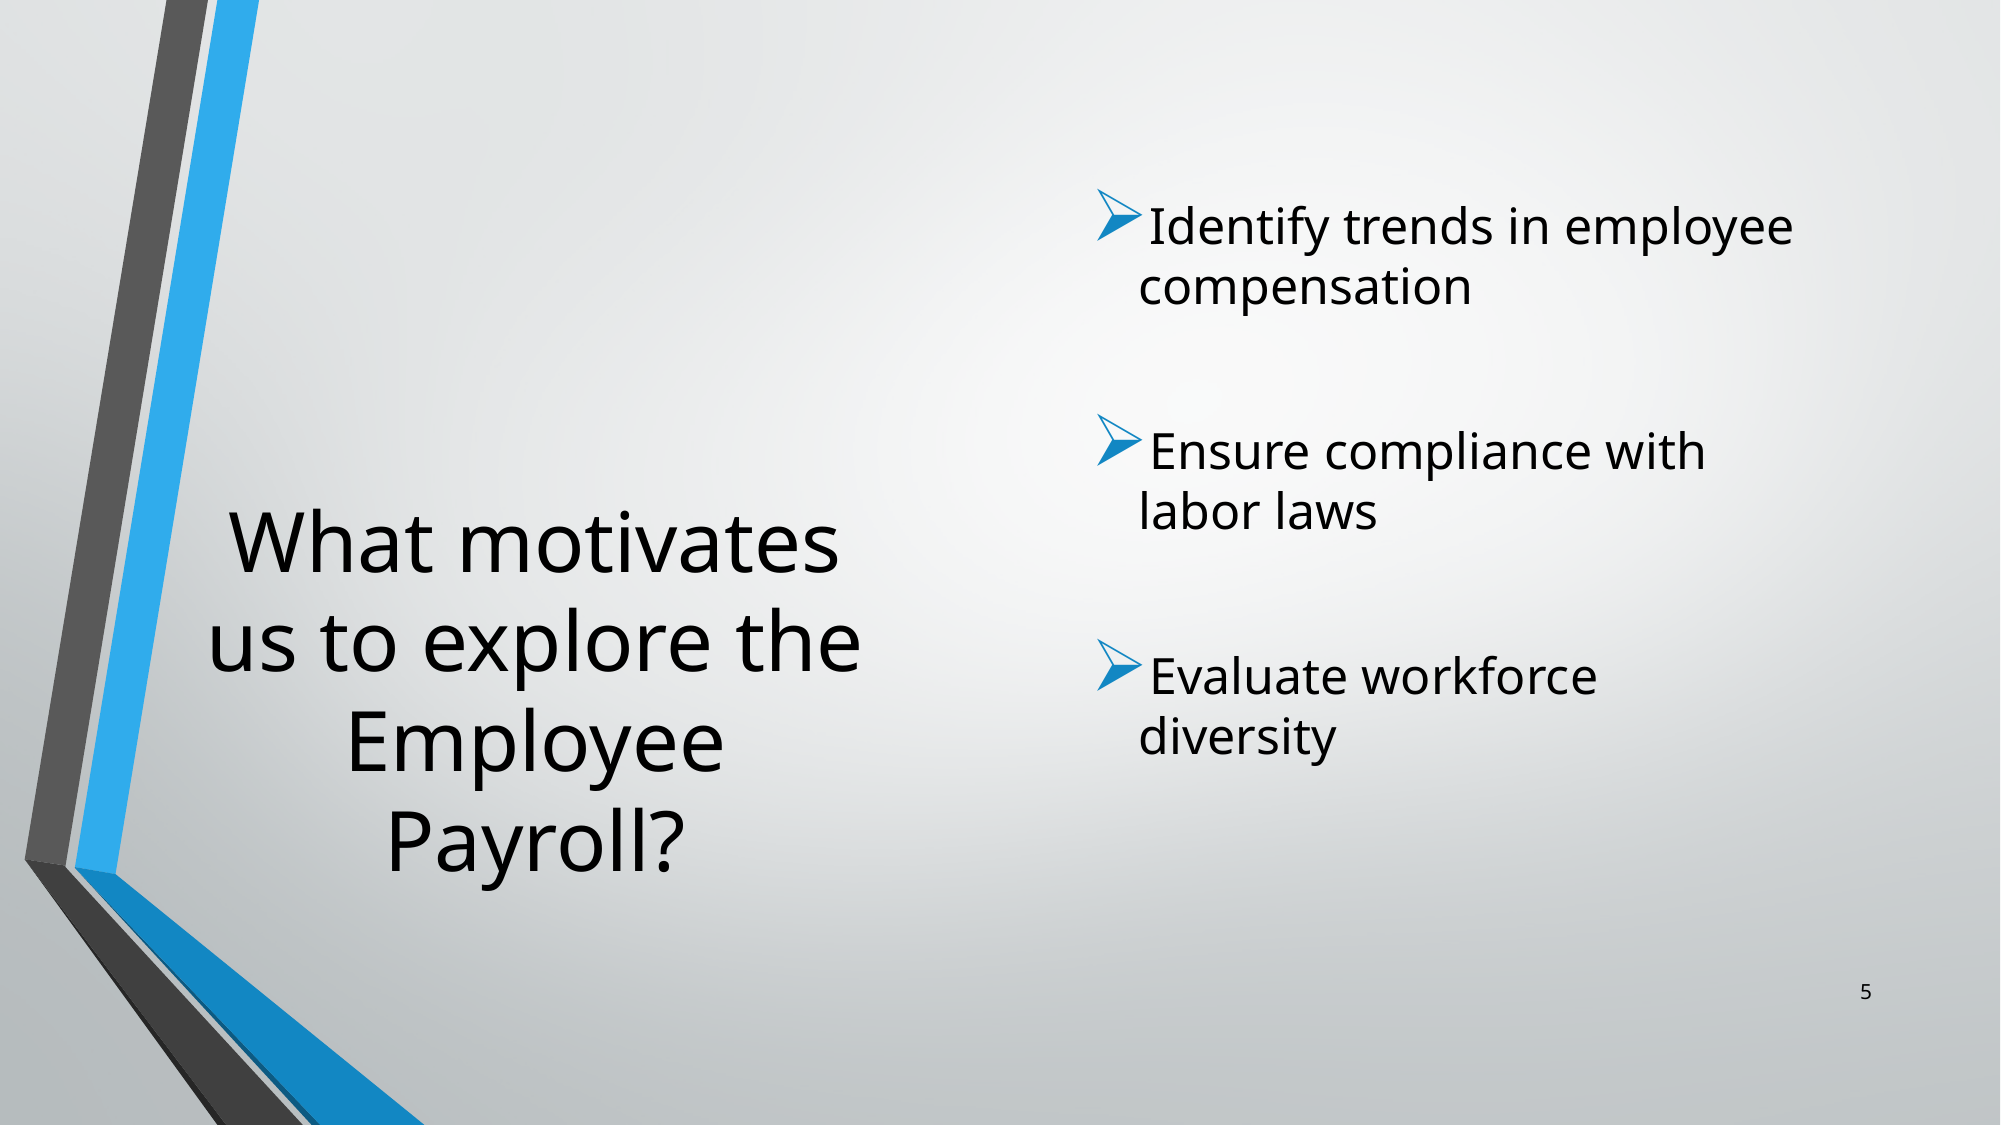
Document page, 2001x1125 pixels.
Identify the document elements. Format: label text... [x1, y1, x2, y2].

slide_number 5 [1796, 962, 1887, 1023]
title What motivates us to explore the Employee Payroll? [167, 144, 903, 896]
list Identify trends in employee compensation Ensure compliance with labor laws Evaluate workforce diversity [1076, 58, 1818, 983]
